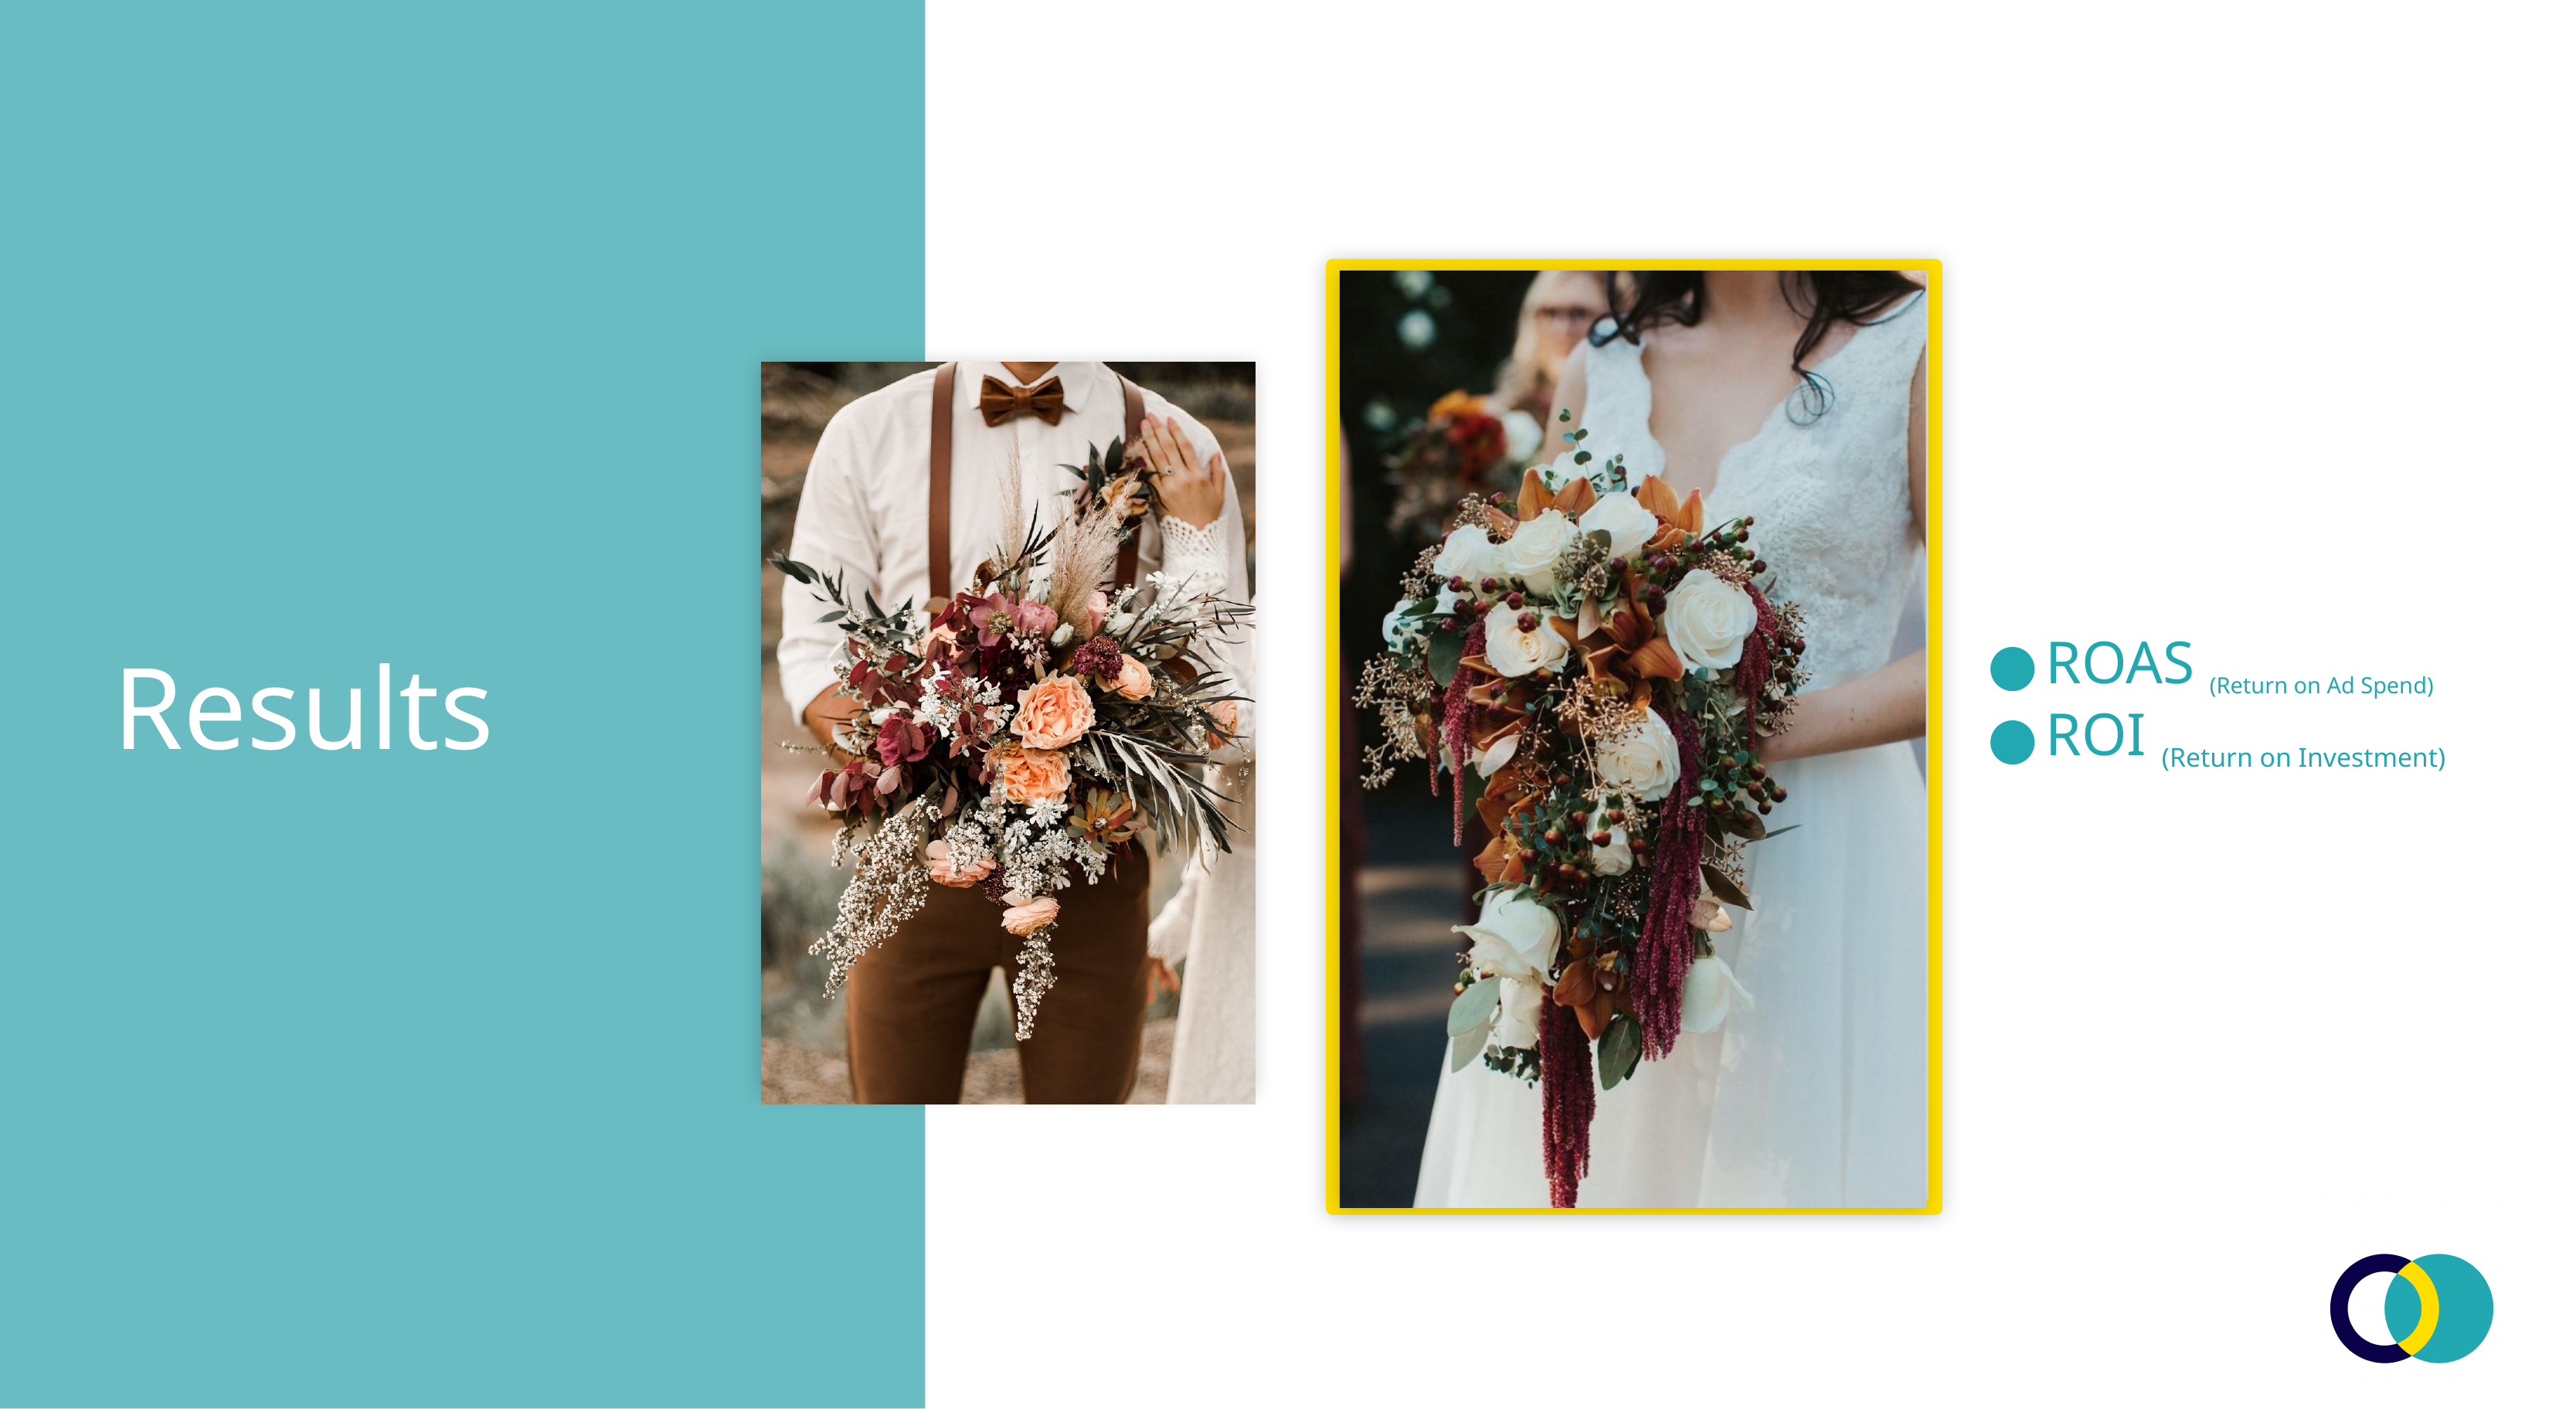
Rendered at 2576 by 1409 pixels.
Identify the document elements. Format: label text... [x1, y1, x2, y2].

title Results [87, 475, 756, 934]
text_box ROAS (Return on Ad Spend) ROI (Return on Investment) [1962, 600, 2539, 980]
picture [1339, 270, 1926, 1208]
text_box [1928, 266, 1936, 278]
picture [760, 362, 1256, 1104]
picture [2289, 1186, 2534, 1396]
